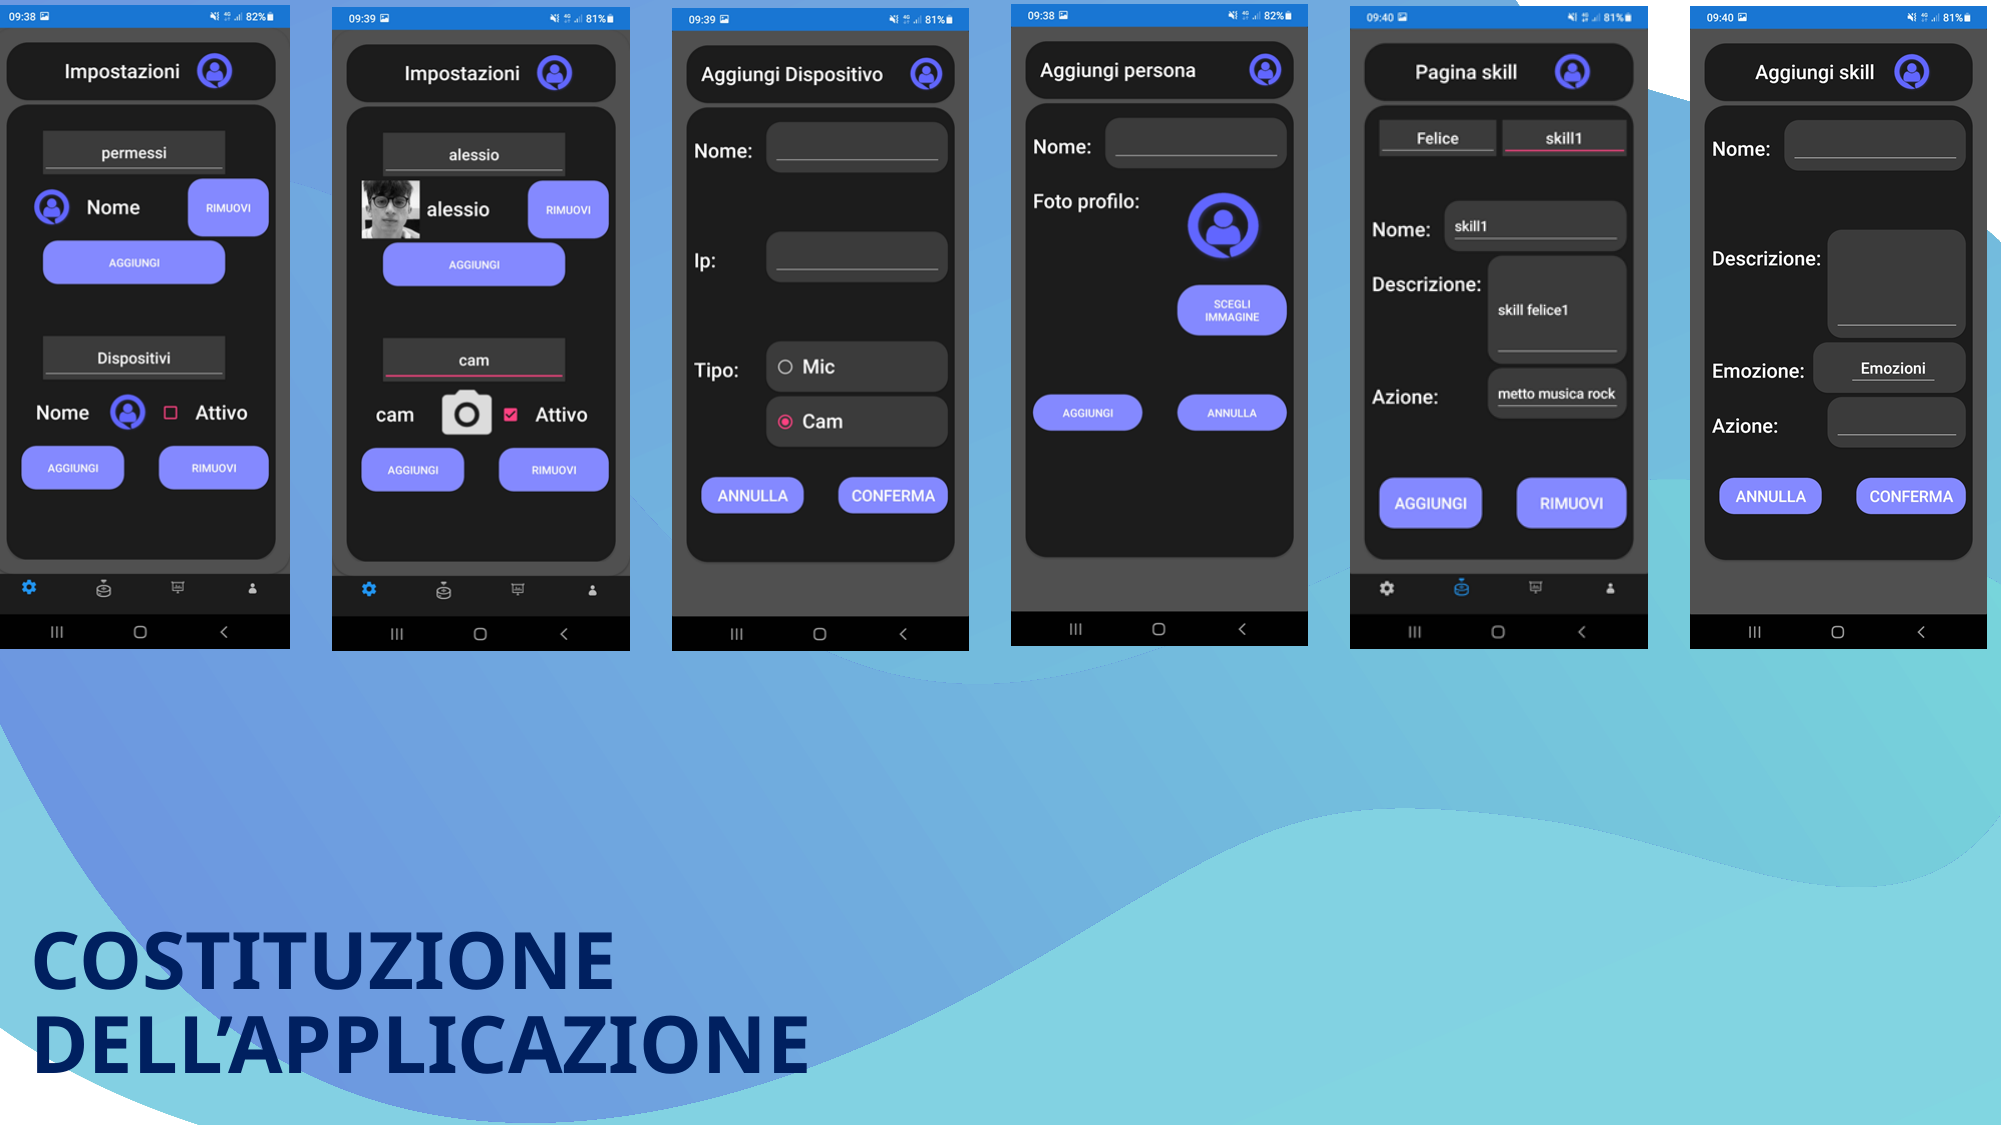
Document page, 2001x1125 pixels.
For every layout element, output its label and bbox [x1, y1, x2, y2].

picture [672, 8, 969, 651]
picture [1690, 6, 1987, 649]
picture [1349, 6, 1648, 649]
picture [1011, 4, 1308, 647]
picture [332, 7, 630, 651]
picture [0, 5, 290, 649]
text_box [0, 0, 1992, 1125]
